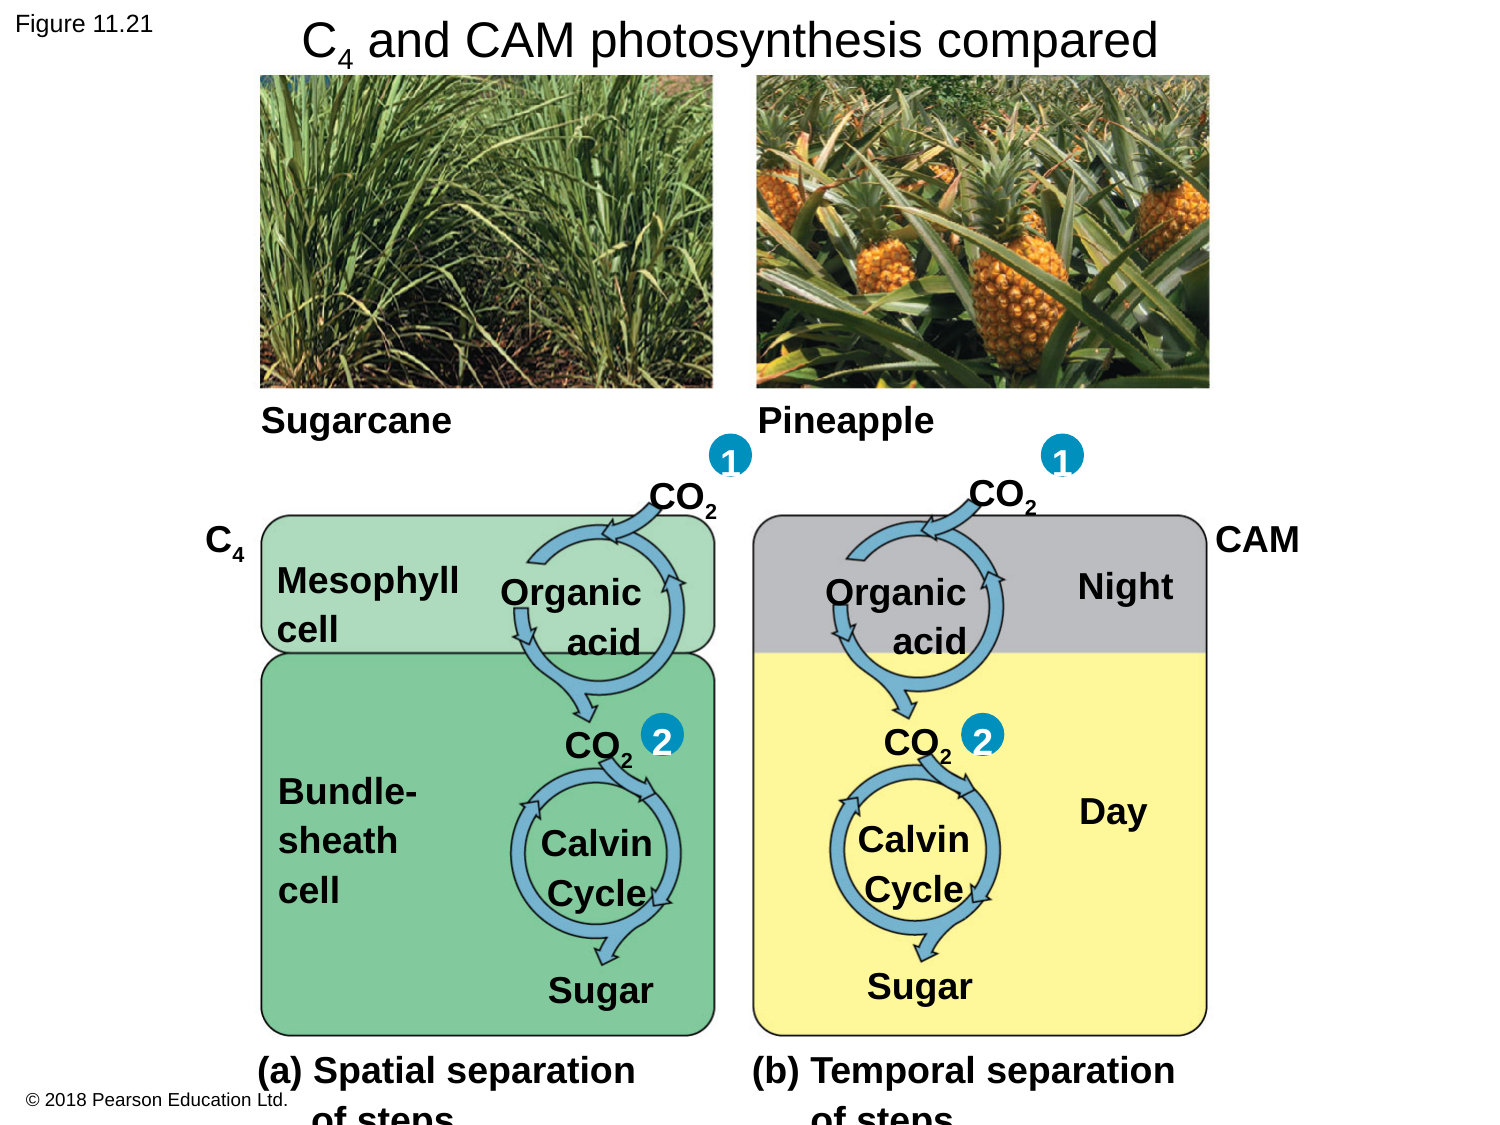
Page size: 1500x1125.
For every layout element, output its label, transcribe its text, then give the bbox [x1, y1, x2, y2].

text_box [1042, 433, 1083, 477]
text_box C4 and CAM photosynthesis compared [260, 0, 1200, 67]
title Figure 11.21 [0, 0, 260, 57]
text_box © 2018 Pearson Education Ltd. [10, 1080, 192, 1119]
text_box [710, 433, 751, 477]
picture [197, 69, 1303, 1125]
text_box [962, 713, 1003, 756]
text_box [642, 713, 683, 756]
